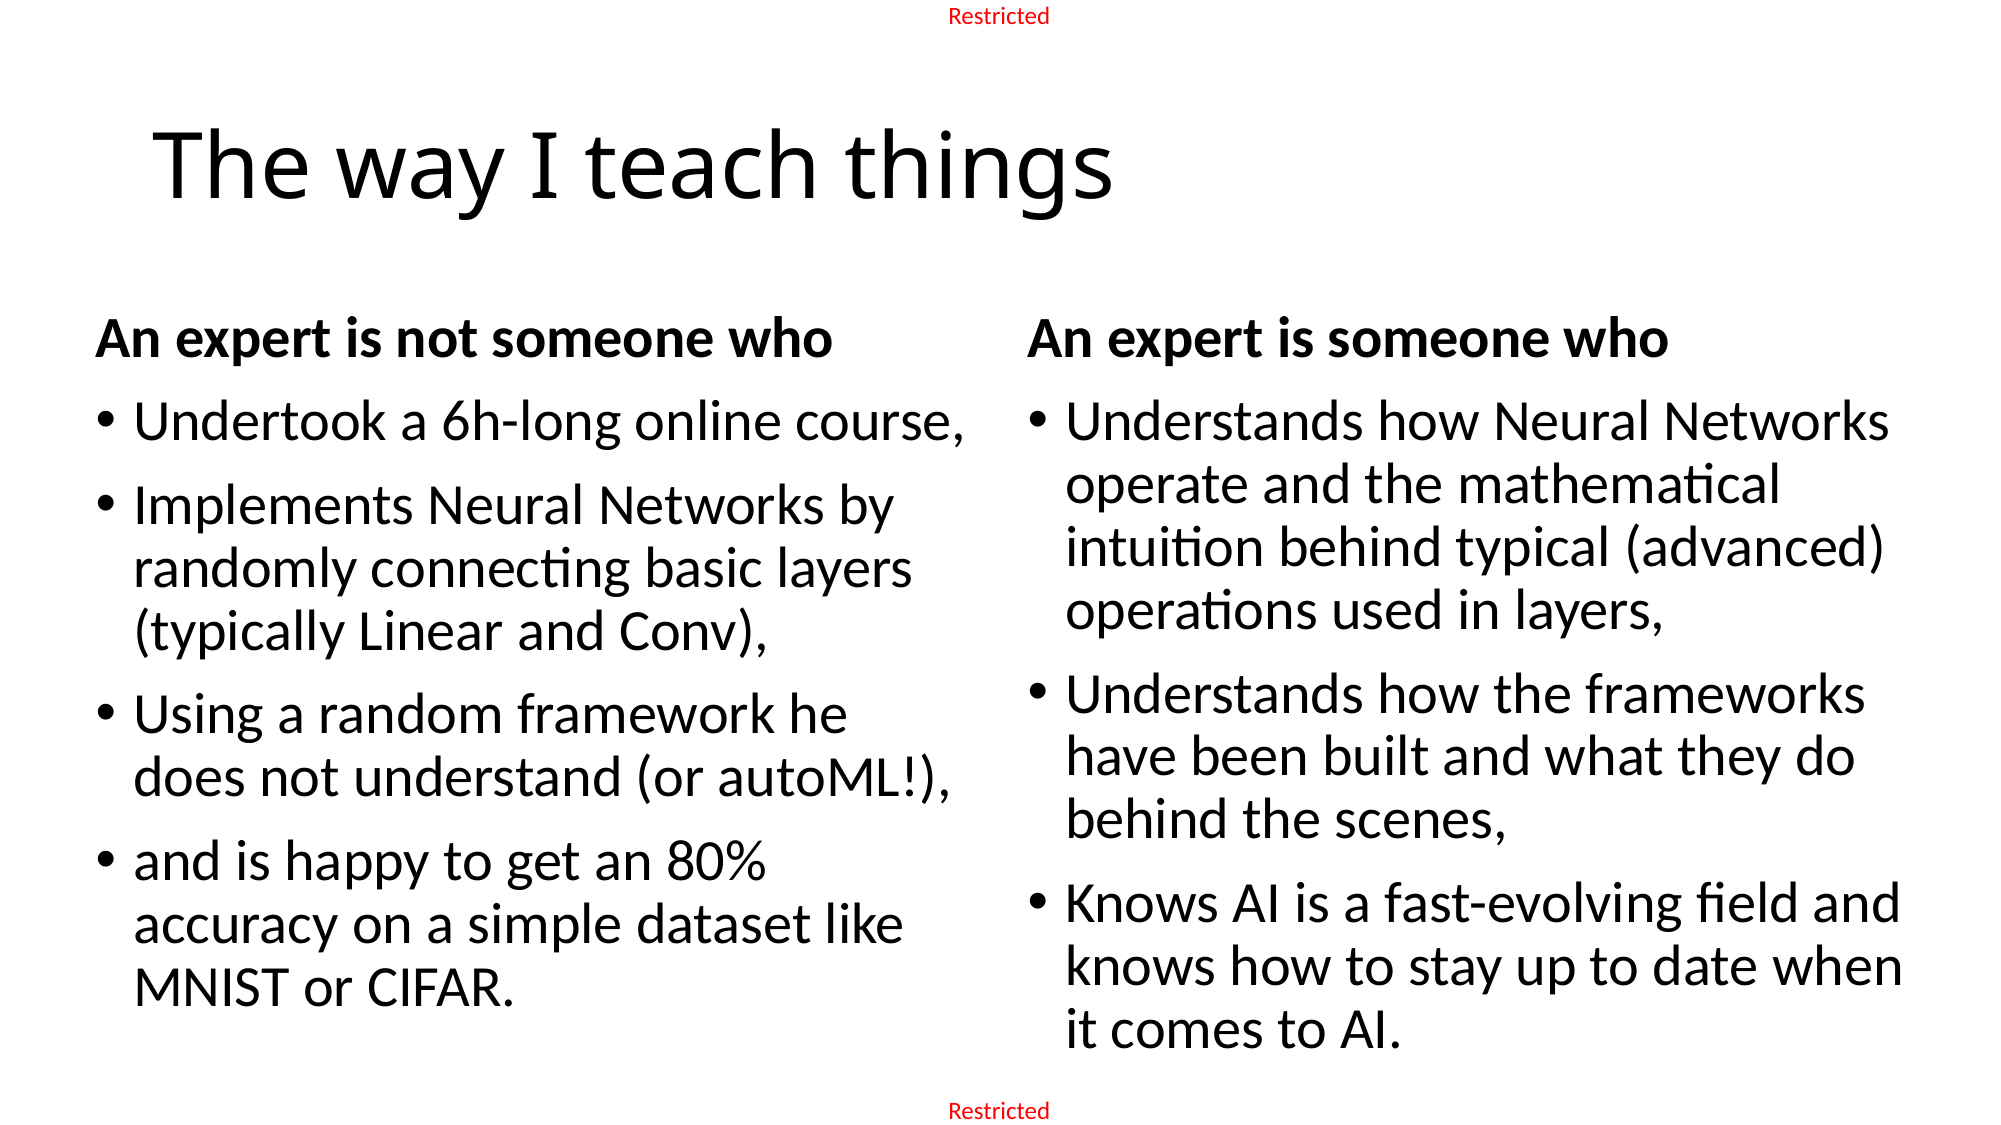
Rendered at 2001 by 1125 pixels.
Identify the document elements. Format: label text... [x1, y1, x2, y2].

title The way I teach things [137, 59, 1863, 278]
list An expert is not someone who Undertook a 6h-long online course, Implements Neural Networks by randomly connecting basic layers (typically Linear and Conv), Using a random framework he does not understand (or autoML!), and is happy to get an 80% accuracy on a simple dataset like MNIST or CIFAR. [80, 299, 988, 1125]
list An expert is someone who Understands how Neural Networks operate and the mathematical intuition behind typical (advanced) operations used in layers, Understands how the frameworks have been built and what they do behind the scenes, Knows AI is a fast-evolving field and knows how to stay up to date when it comes to AI. [1012, 299, 1920, 1125]
